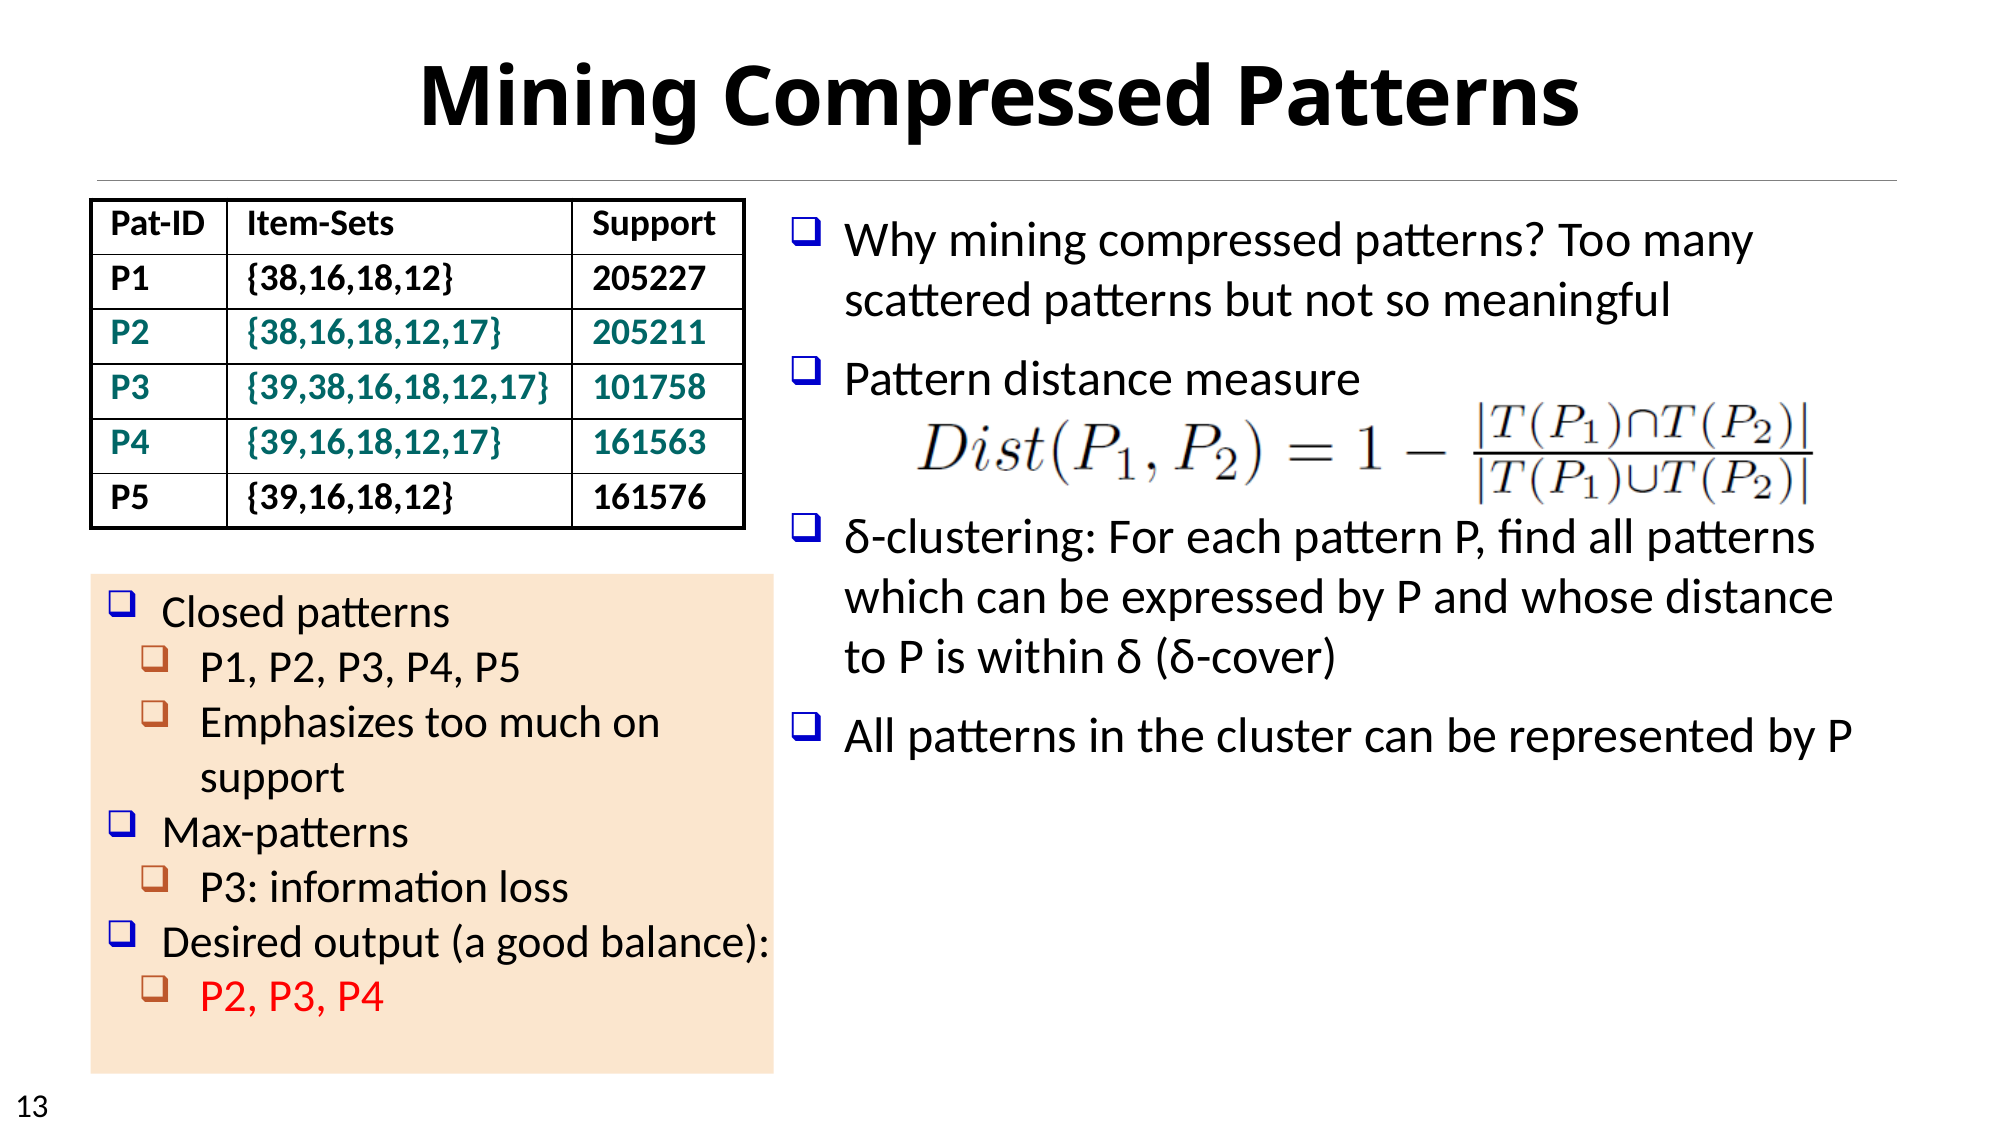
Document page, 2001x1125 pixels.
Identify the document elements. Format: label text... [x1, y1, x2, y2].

table_cell P4 [93, 420, 226, 473]
table_cell 101758 [573, 365, 742, 418]
table_header Pat-ID [93, 202, 226, 254]
table_cell 161576 [573, 474, 742, 526]
table_cell 205227 [573, 255, 742, 308]
title Mining Compressed Patterns [0, 50, 2000, 150]
table_cell {39,38,16,18,12,17} [228, 365, 571, 418]
table_cell {39,16,18,12,17} [228, 420, 571, 473]
text_box Closed patterns P1, P2, P3, P4, P5 Emphasizes too much on support Max-patterns P3: information loss Desired output (a good balance): P2, P3, P4 [90, 573, 790, 1074]
table_cell P2 [93, 310, 226, 363]
table_cell {38,16,18,12} [228, 255, 571, 308]
table_cell {39,16,18,12} [228, 474, 571, 526]
table_cell P5 [93, 474, 226, 526]
table_cell P1 [93, 255, 226, 308]
table_header Support [573, 202, 742, 254]
table_cell {38,16,18,12,17} [228, 310, 571, 363]
list Why mining compressed patterns? Too many scattered patterns but not so meaningful Pattern distance measure δ-clustering: For each pattern P, find all patterns which can be expressed by P and whose distance to P is within δ (δ-cover) All patterns in the cluster can be represented by P [773, 199, 1896, 1100]
table_cell 161563 [573, 420, 742, 473]
table_header Item-Sets [228, 202, 571, 254]
picture [915, 397, 1817, 507]
table_cell P3 [93, 365, 226, 418]
table_cell 205211 [573, 310, 742, 363]
